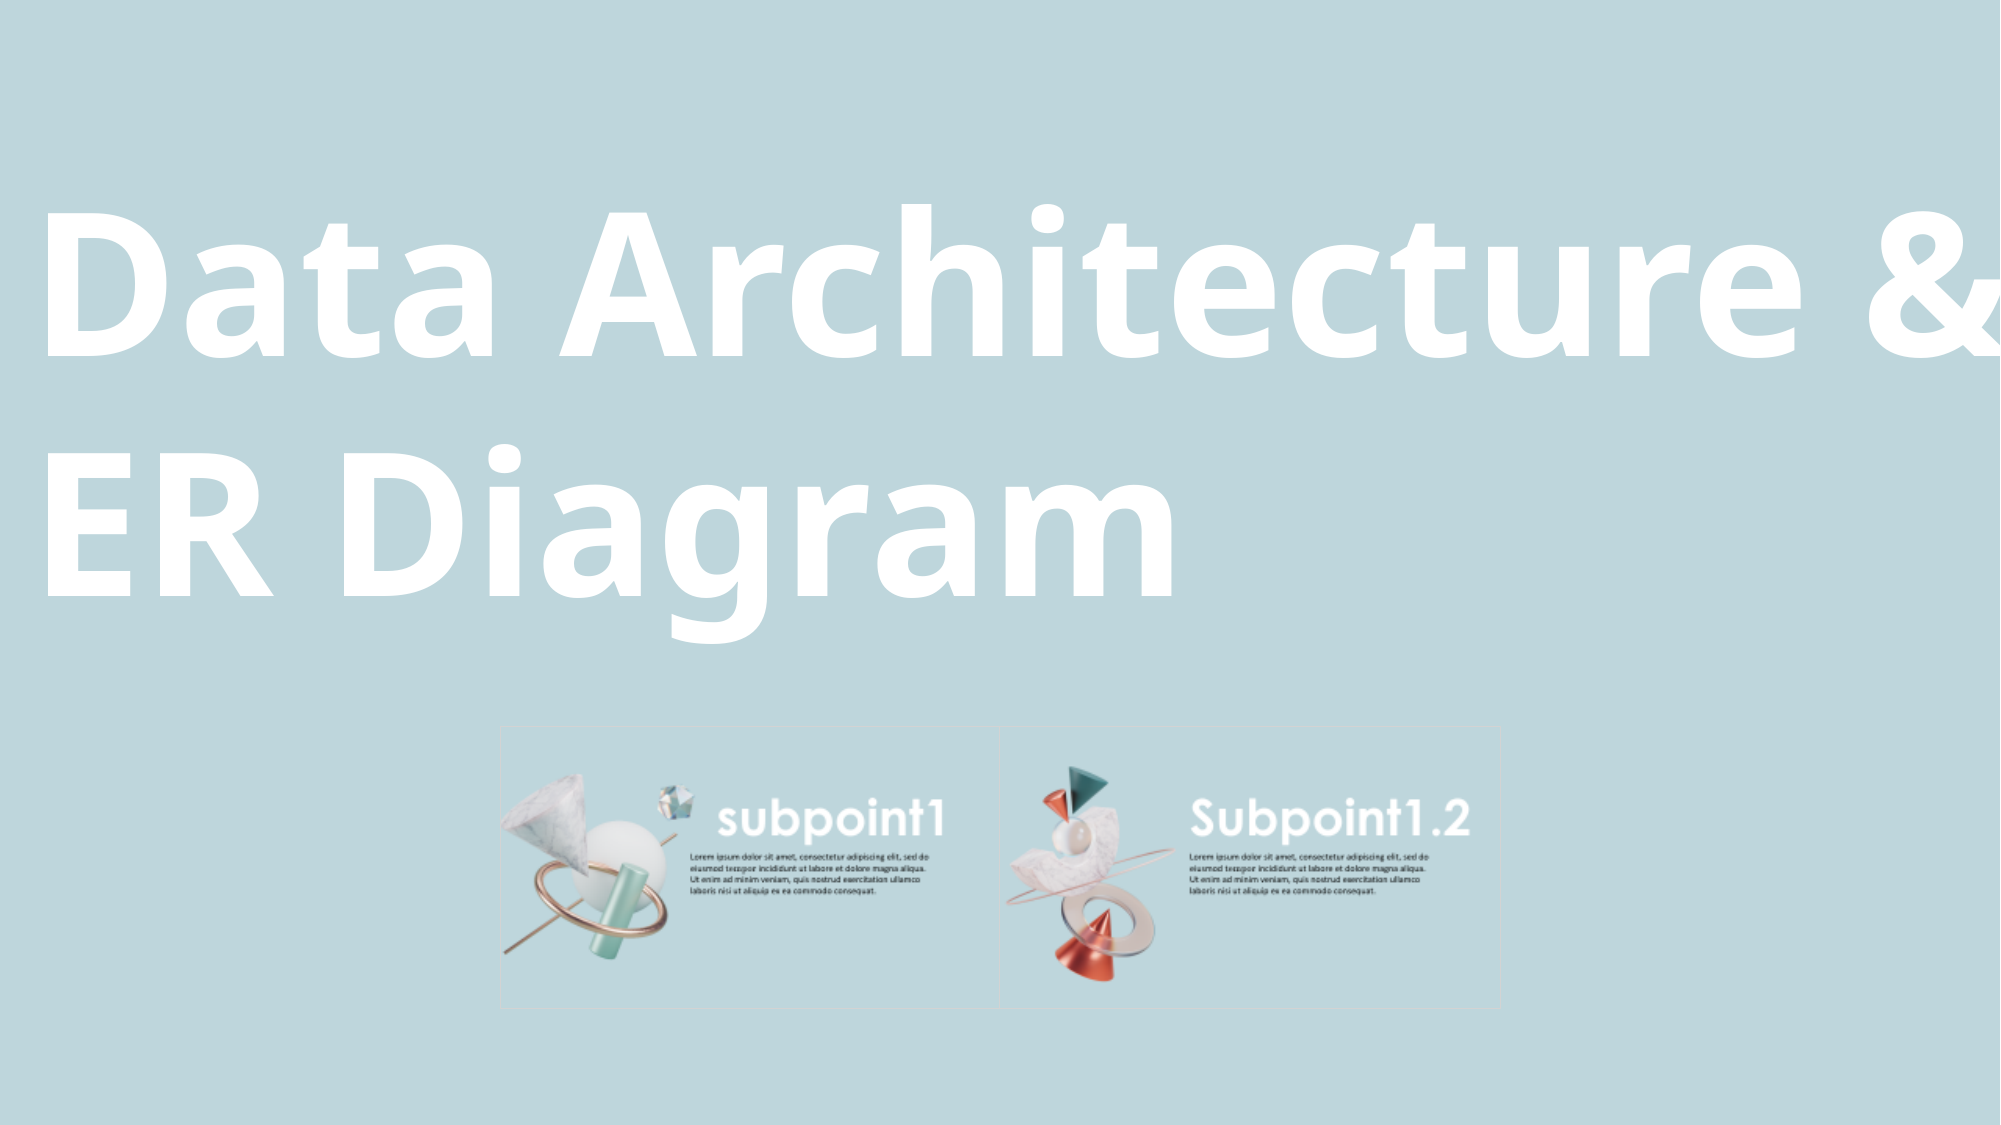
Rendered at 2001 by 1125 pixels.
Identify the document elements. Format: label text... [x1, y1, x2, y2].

text_box Data Architecture & ER Diagram [16, 148, 2000, 644]
picture [501, 727, 999, 1008]
picture [1000, 727, 1500, 1008]
